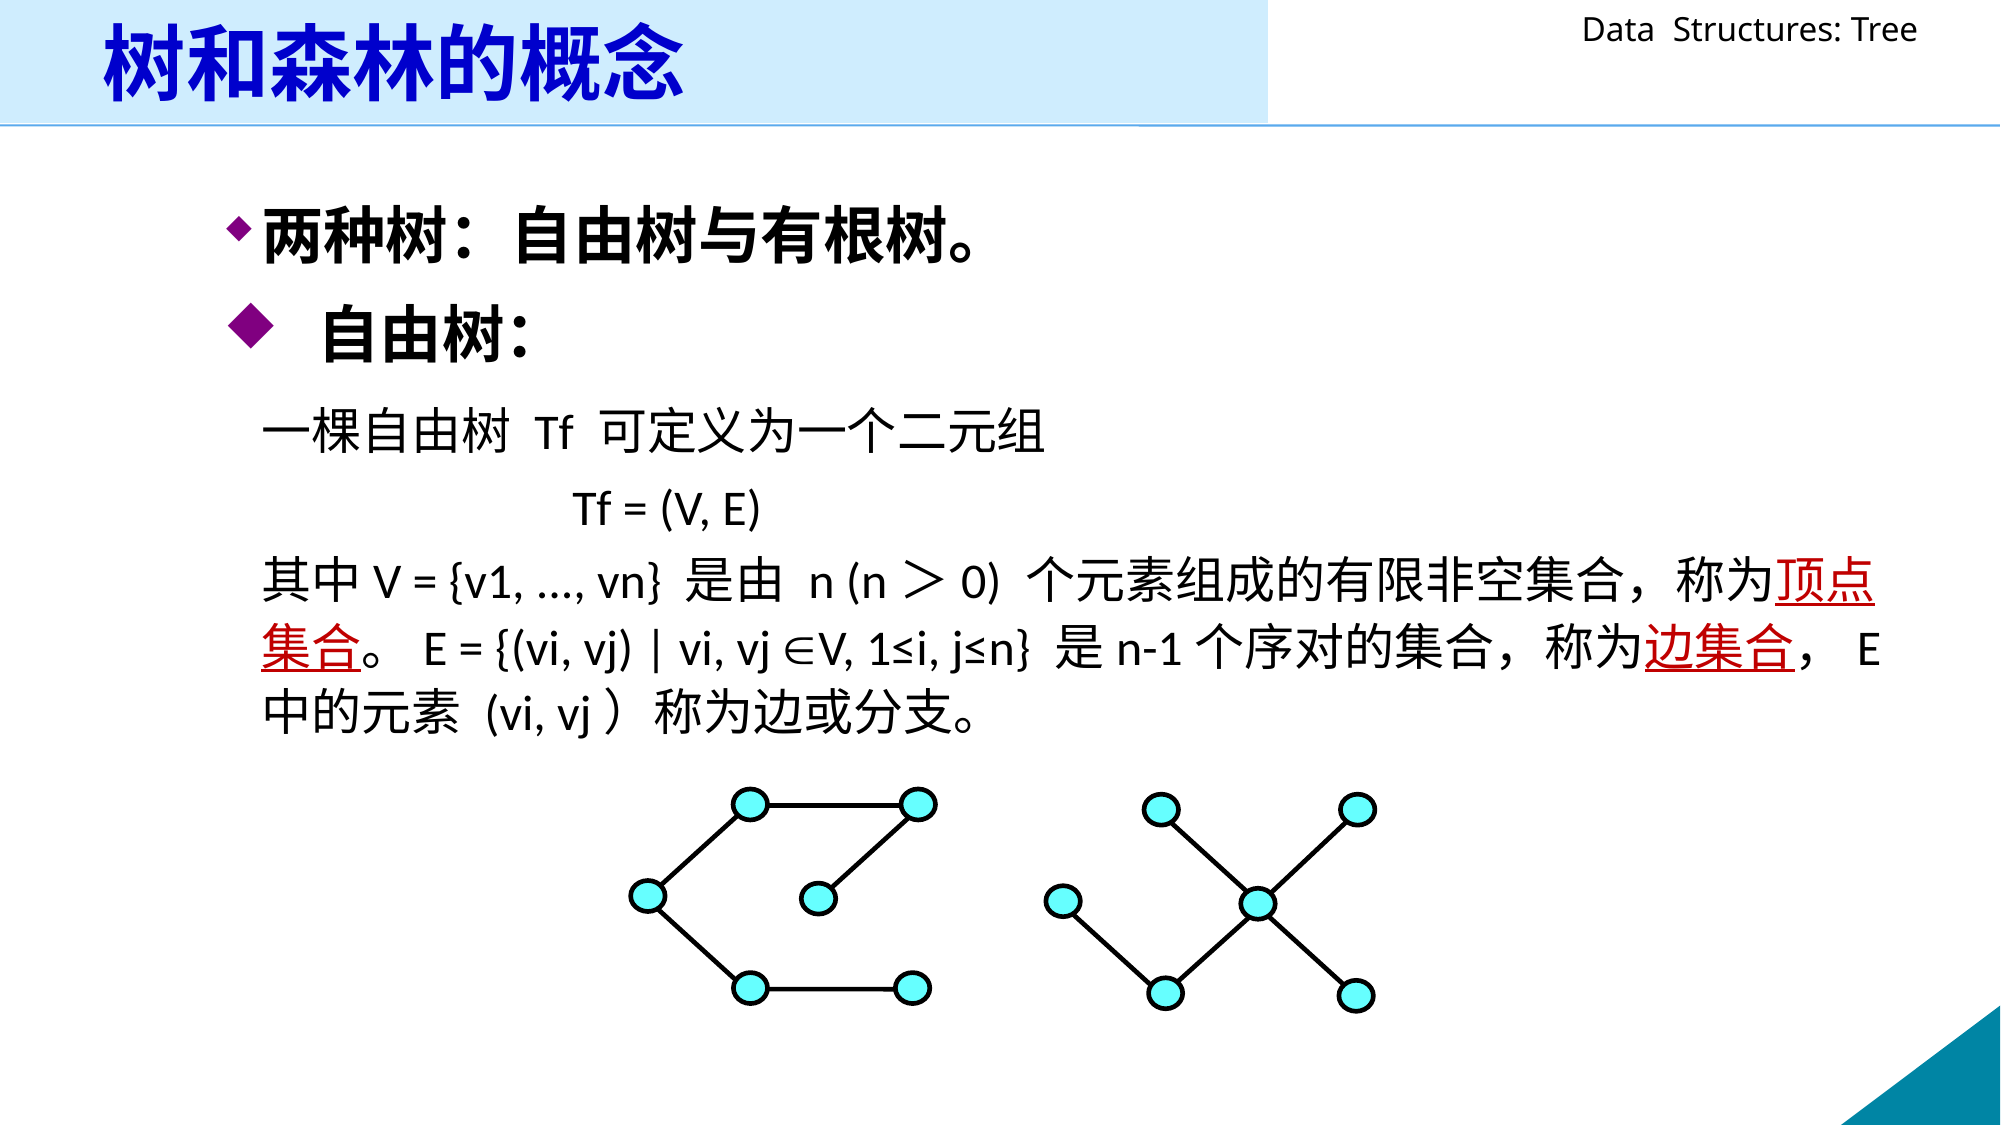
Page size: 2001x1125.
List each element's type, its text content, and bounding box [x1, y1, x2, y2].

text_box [630, 788, 1375, 1012]
title 树和森林的概念 [87, 0, 1140, 136]
list 两种树：自由树与有根树。 自由树： 一棵自由树 Tf 可定义为一个二元组 Tf = (V, E) 其中V = {v1, ..., vn} 是由 n (n＞0) 个元素组成的有限非空集合，称为顶点集合。E = {(vi, vj) | vi, vj V, 1≤i, j≤n} 是n-1个序对的集合，称为边集合，E 中的元素 (vi, vj）称为边或分支。 [208, 184, 1922, 1010]
